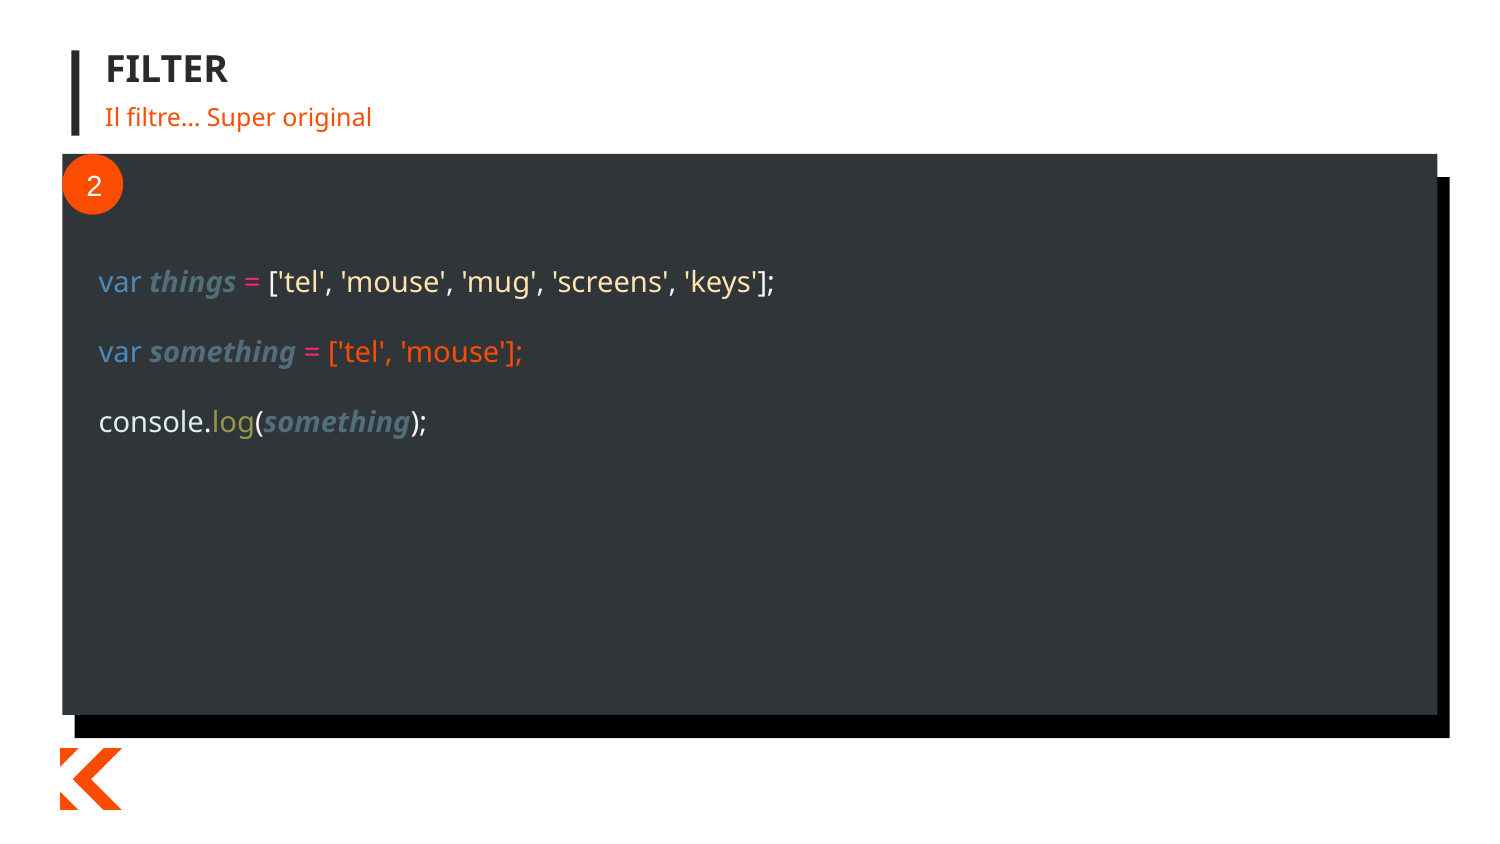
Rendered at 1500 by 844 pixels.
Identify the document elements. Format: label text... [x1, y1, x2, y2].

subtitle Il filtre… Super original [90, 82, 1169, 127]
title FILTER [90, 30, 1205, 92]
picture [60, 748, 122, 810]
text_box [62, 153, 1450, 739]
